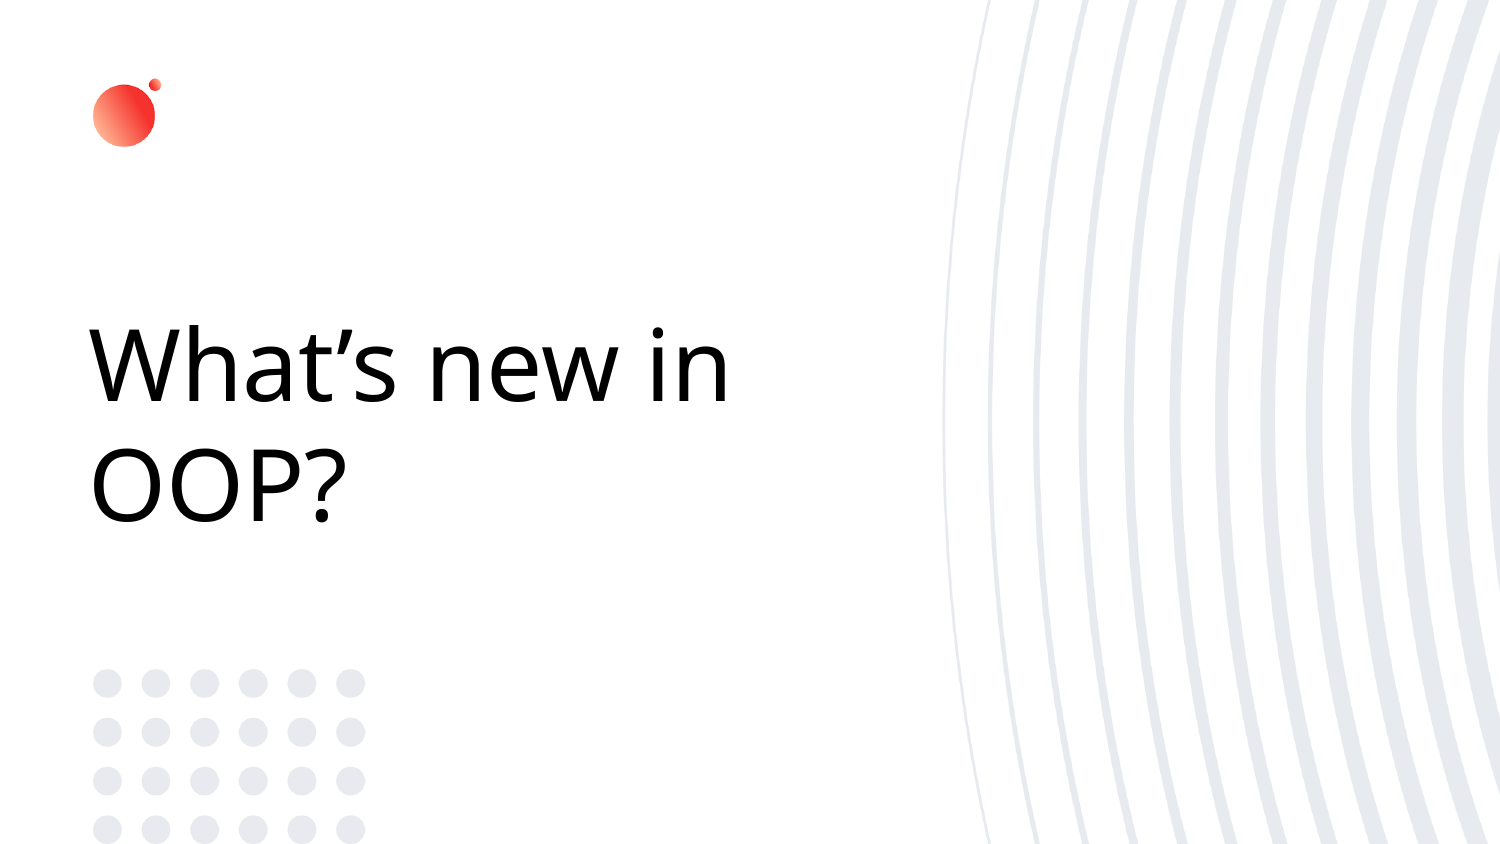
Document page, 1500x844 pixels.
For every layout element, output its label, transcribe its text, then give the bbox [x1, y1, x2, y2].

picture [0, 0, 1500, 844]
title What’s new in OOP? [73, 312, 979, 531]
